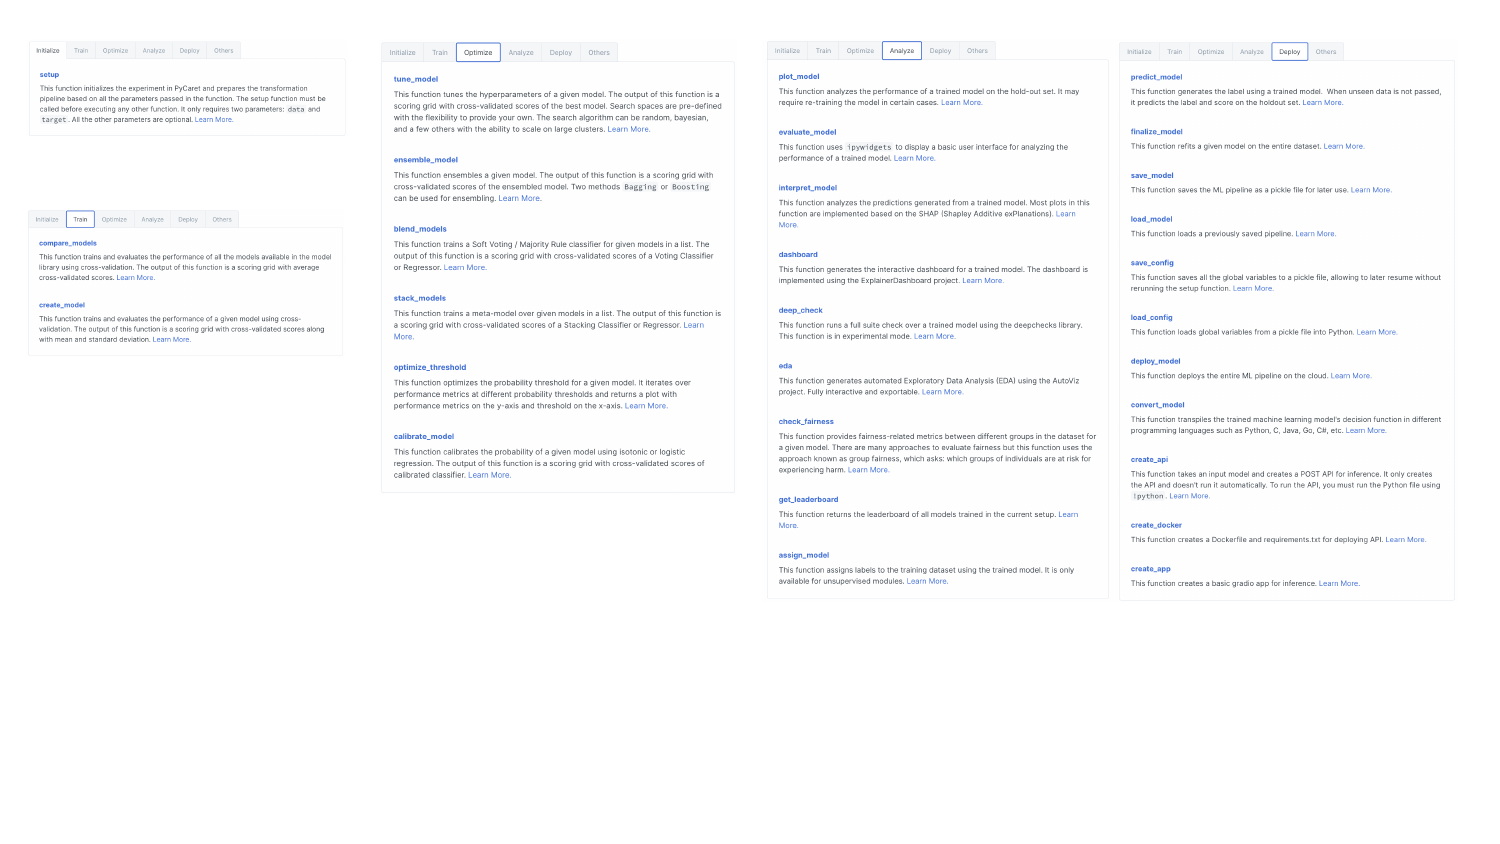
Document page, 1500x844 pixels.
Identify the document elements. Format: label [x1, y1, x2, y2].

picture [25, 39, 348, 138]
picture [379, 39, 738, 495]
picture [1115, 39, 1459, 603]
picture [762, 39, 1114, 603]
picture [25, 209, 346, 359]
